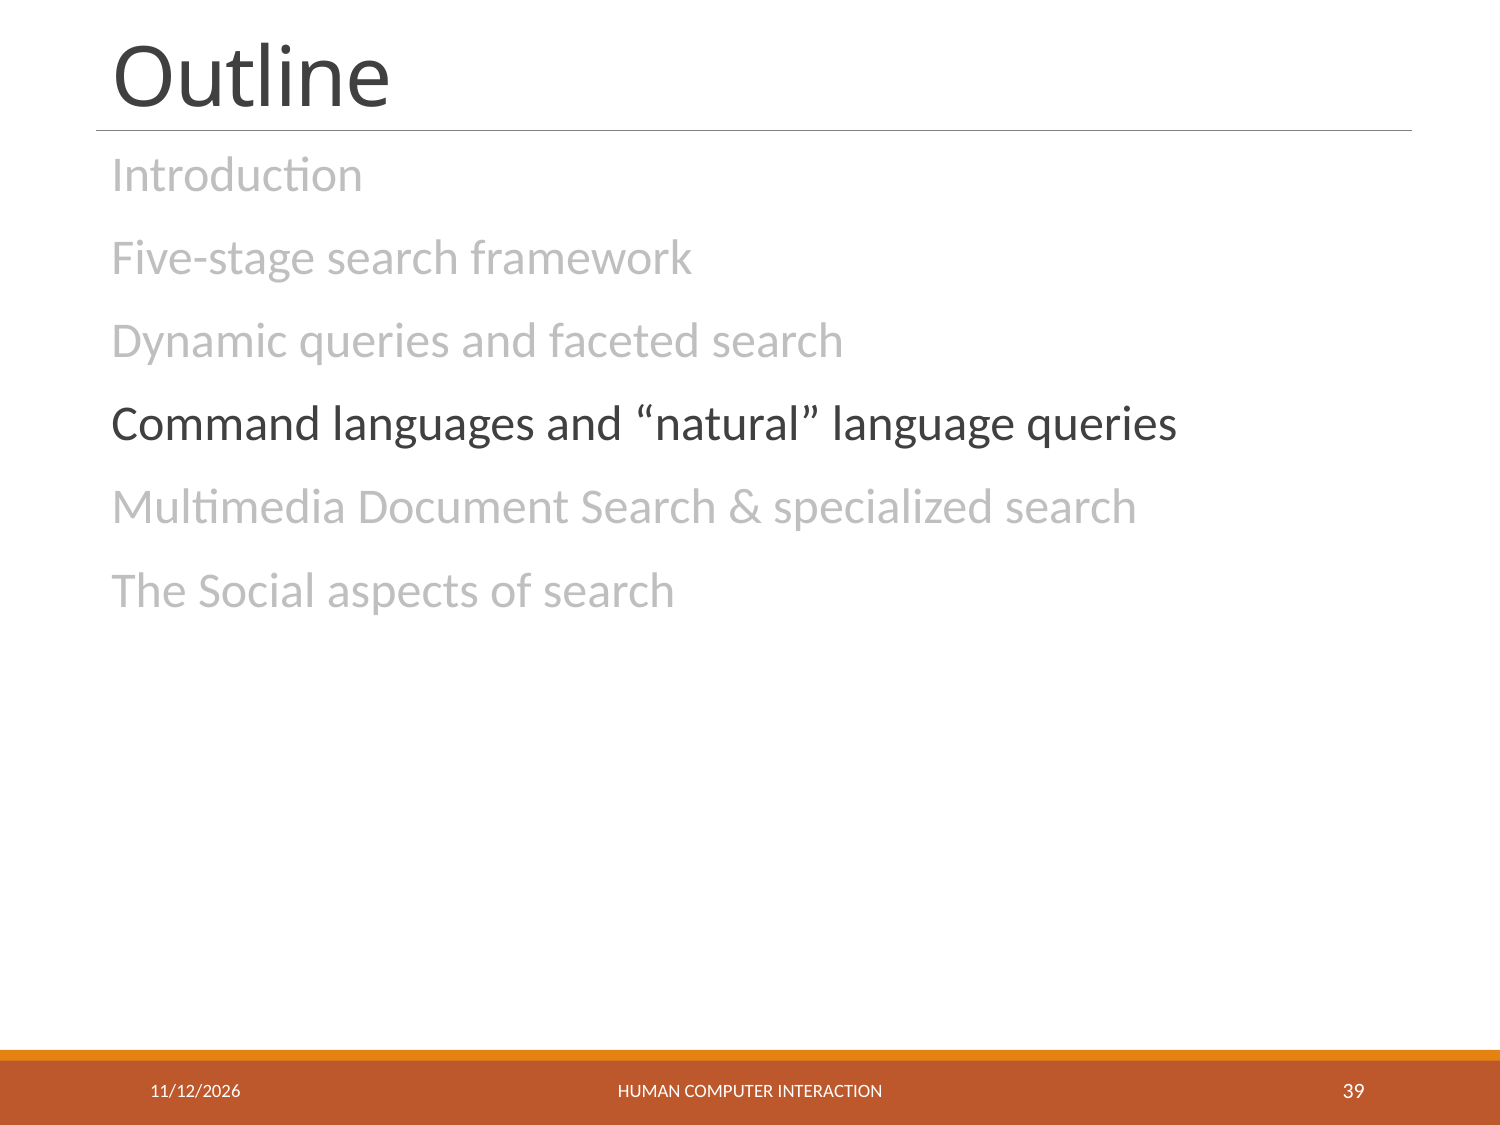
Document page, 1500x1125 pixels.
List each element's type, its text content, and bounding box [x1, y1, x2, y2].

slide_number 39 [1218, 1059, 1380, 1120]
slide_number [135, 1059, 440, 1120]
list Introduction Five-stage search framework Dynamic queries and faceted search Command languages and “natural” language queries Multimedia Document Search & specialized search The Social aspects of search [96, 140, 1413, 1034]
title Outline [96, 19, 1413, 131]
footer Human Computer Interaction [453, 1059, 1047, 1120]
